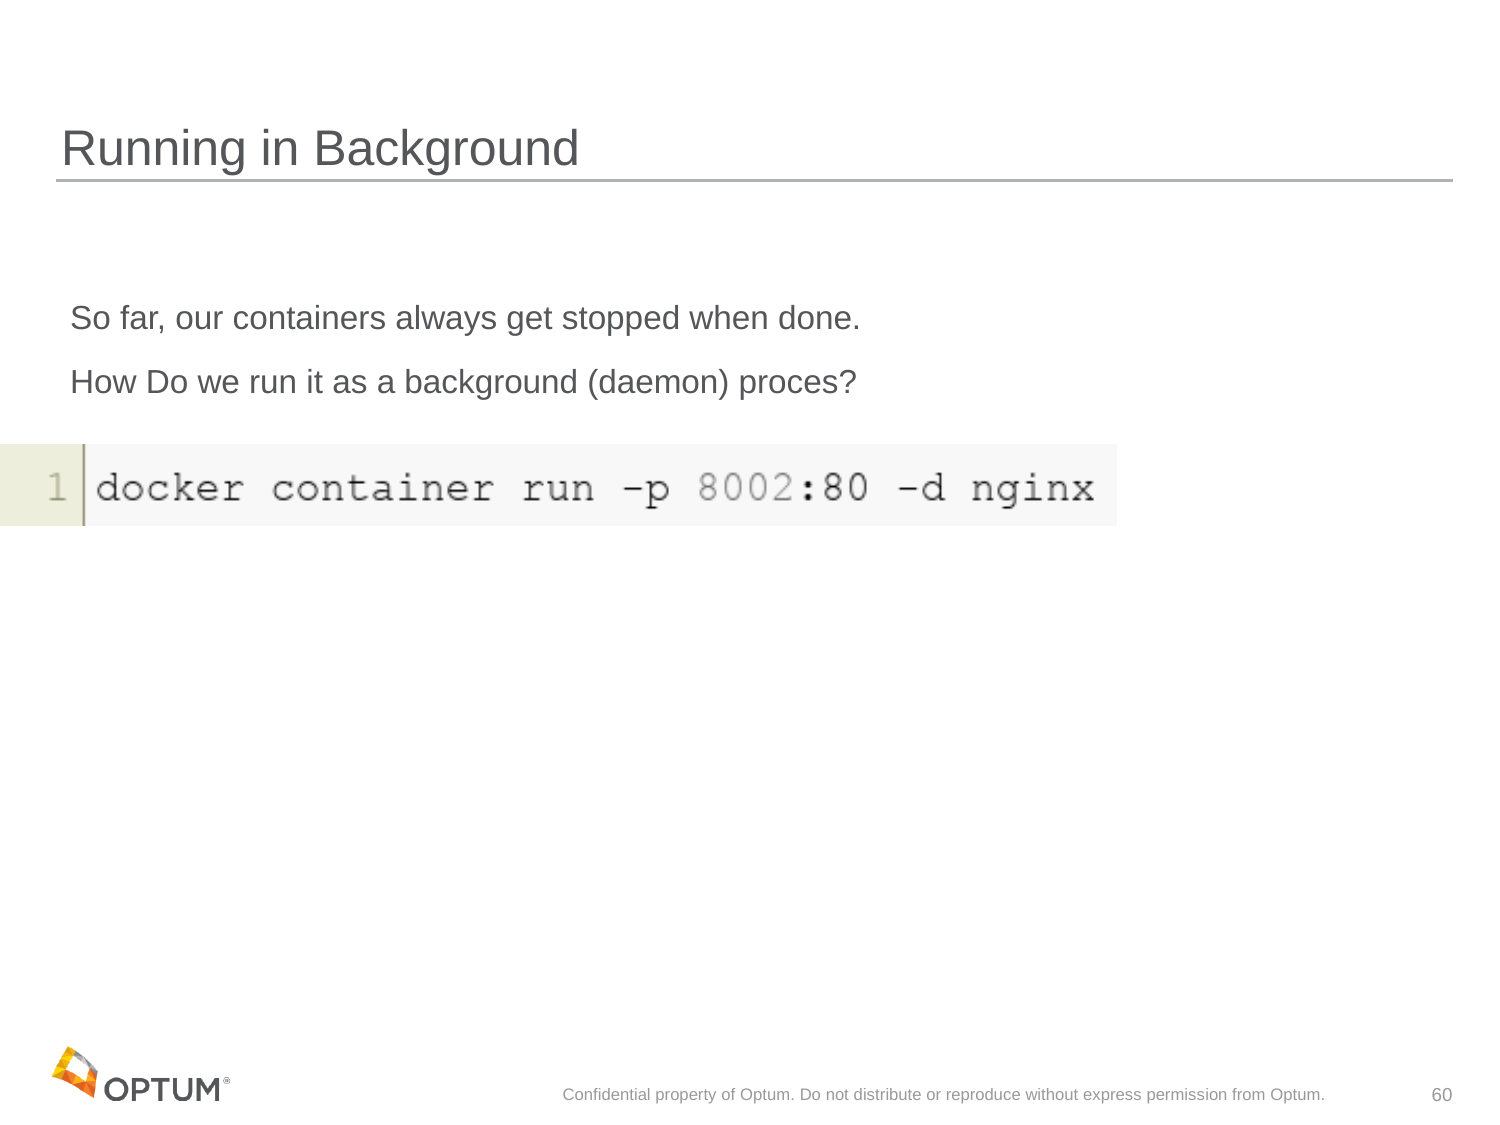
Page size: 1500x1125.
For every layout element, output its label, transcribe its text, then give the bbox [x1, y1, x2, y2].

slide_number 60 [1385, 1064, 1453, 1124]
footer Confidential property of Optum. Do not distribute or reproduce without express permission from Optum. [508, 1064, 1381, 1124]
picture [0, 444, 1117, 526]
title Running in Background [60, 0, 1454, 177]
list So far, our containers always get stopped when done. How Do we run it as a background (daemon) proces? [60, 299, 1454, 968]
picture [50, 1044, 231, 1101]
